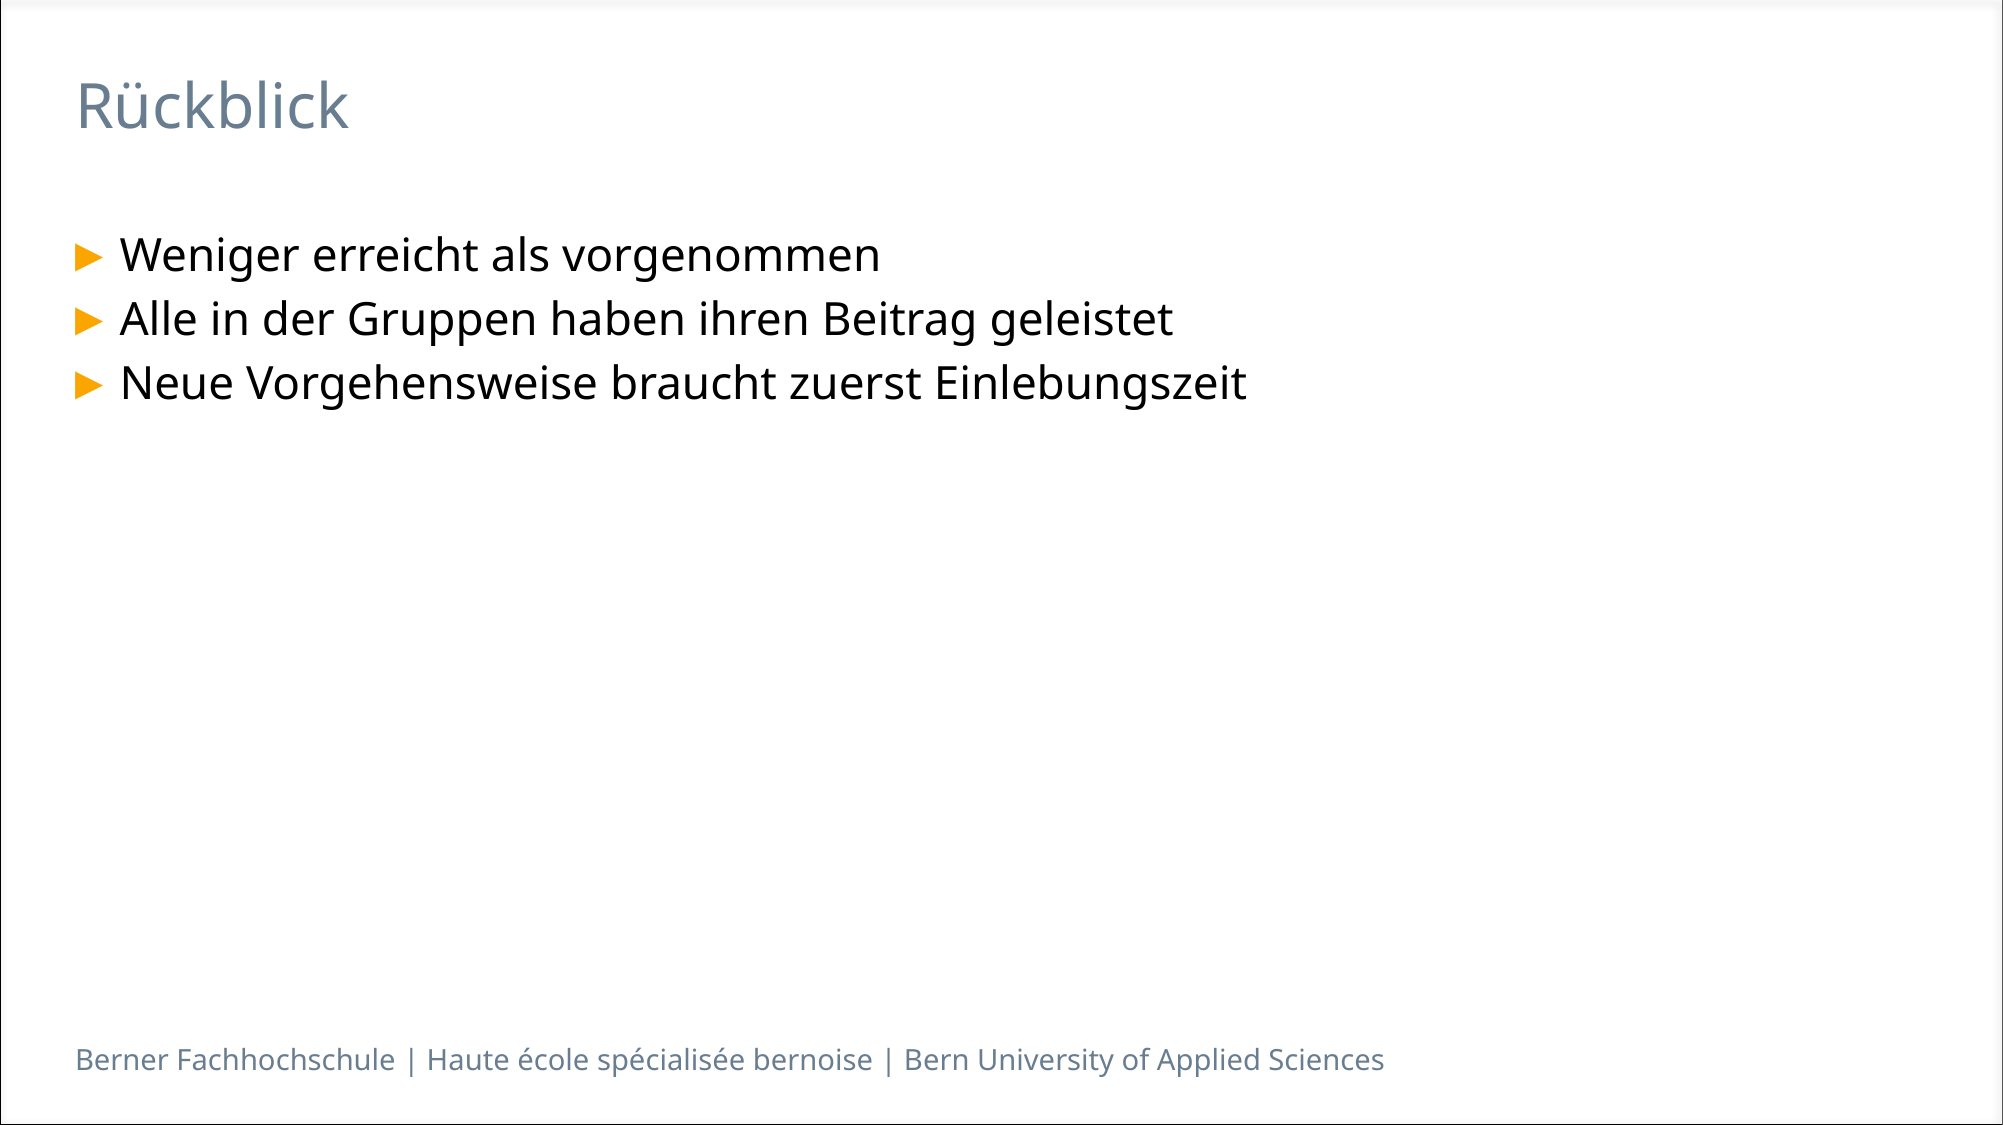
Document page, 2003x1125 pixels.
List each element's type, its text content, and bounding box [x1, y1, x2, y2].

list Weniger erreicht als vorgenommen Alle in der Gruppen haben ihren Beitrag geleistet Neue Vorgehensweise braucht zuerst Einlebungszeit [75, 218, 1921, 1004]
title Rückblick [75, 59, 1921, 148]
